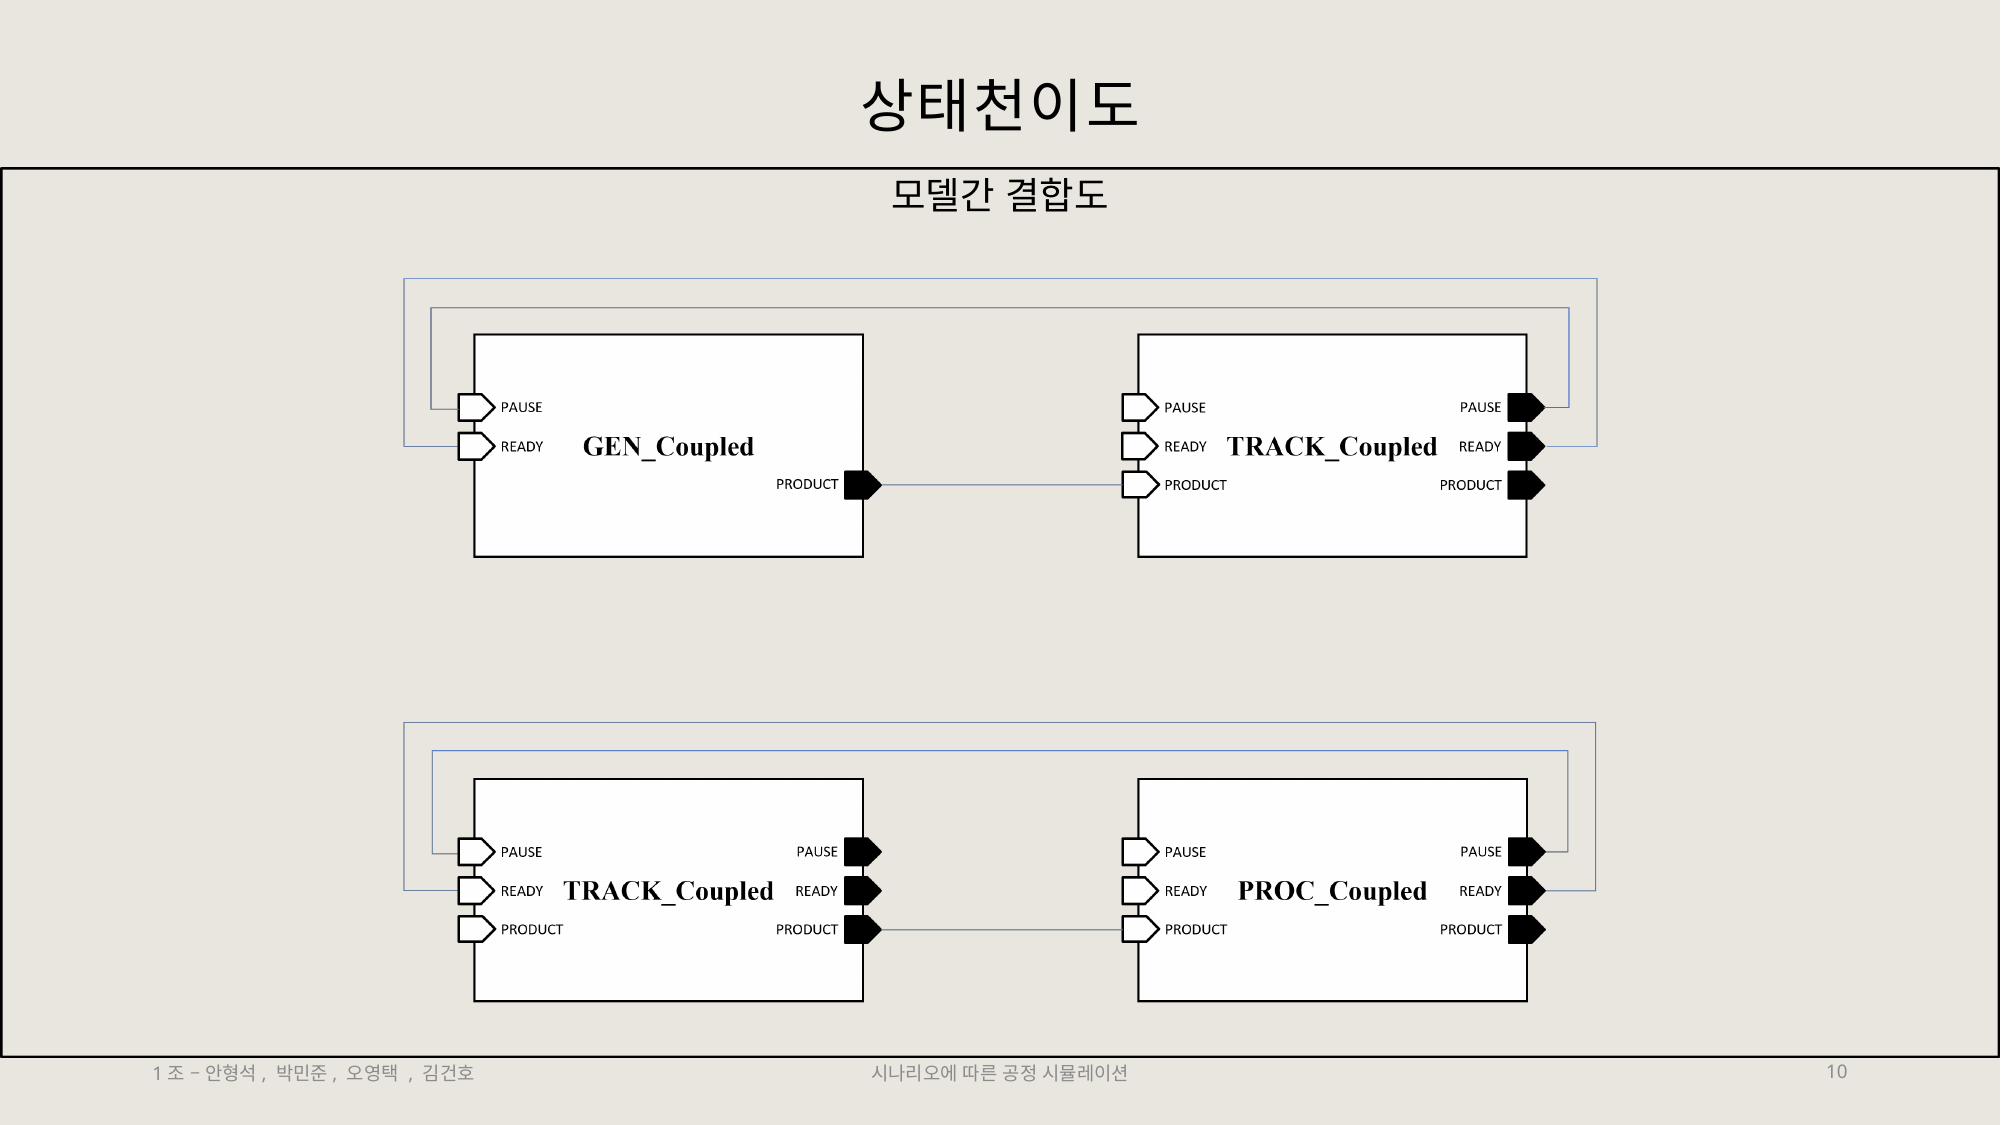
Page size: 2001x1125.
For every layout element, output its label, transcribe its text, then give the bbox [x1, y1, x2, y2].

slide_number 10 [1412, 1059, 1863, 1103]
slide_number 1조 – 안형석, 박민준, 오영택 , 김건호 [137, 1059, 588, 1103]
title 상태천이도 [137, 0, 1863, 167]
picture [0, 167, 2000, 1059]
footer 시나리오에 따른 공정 시뮬레이션 [662, 1059, 1338, 1103]
